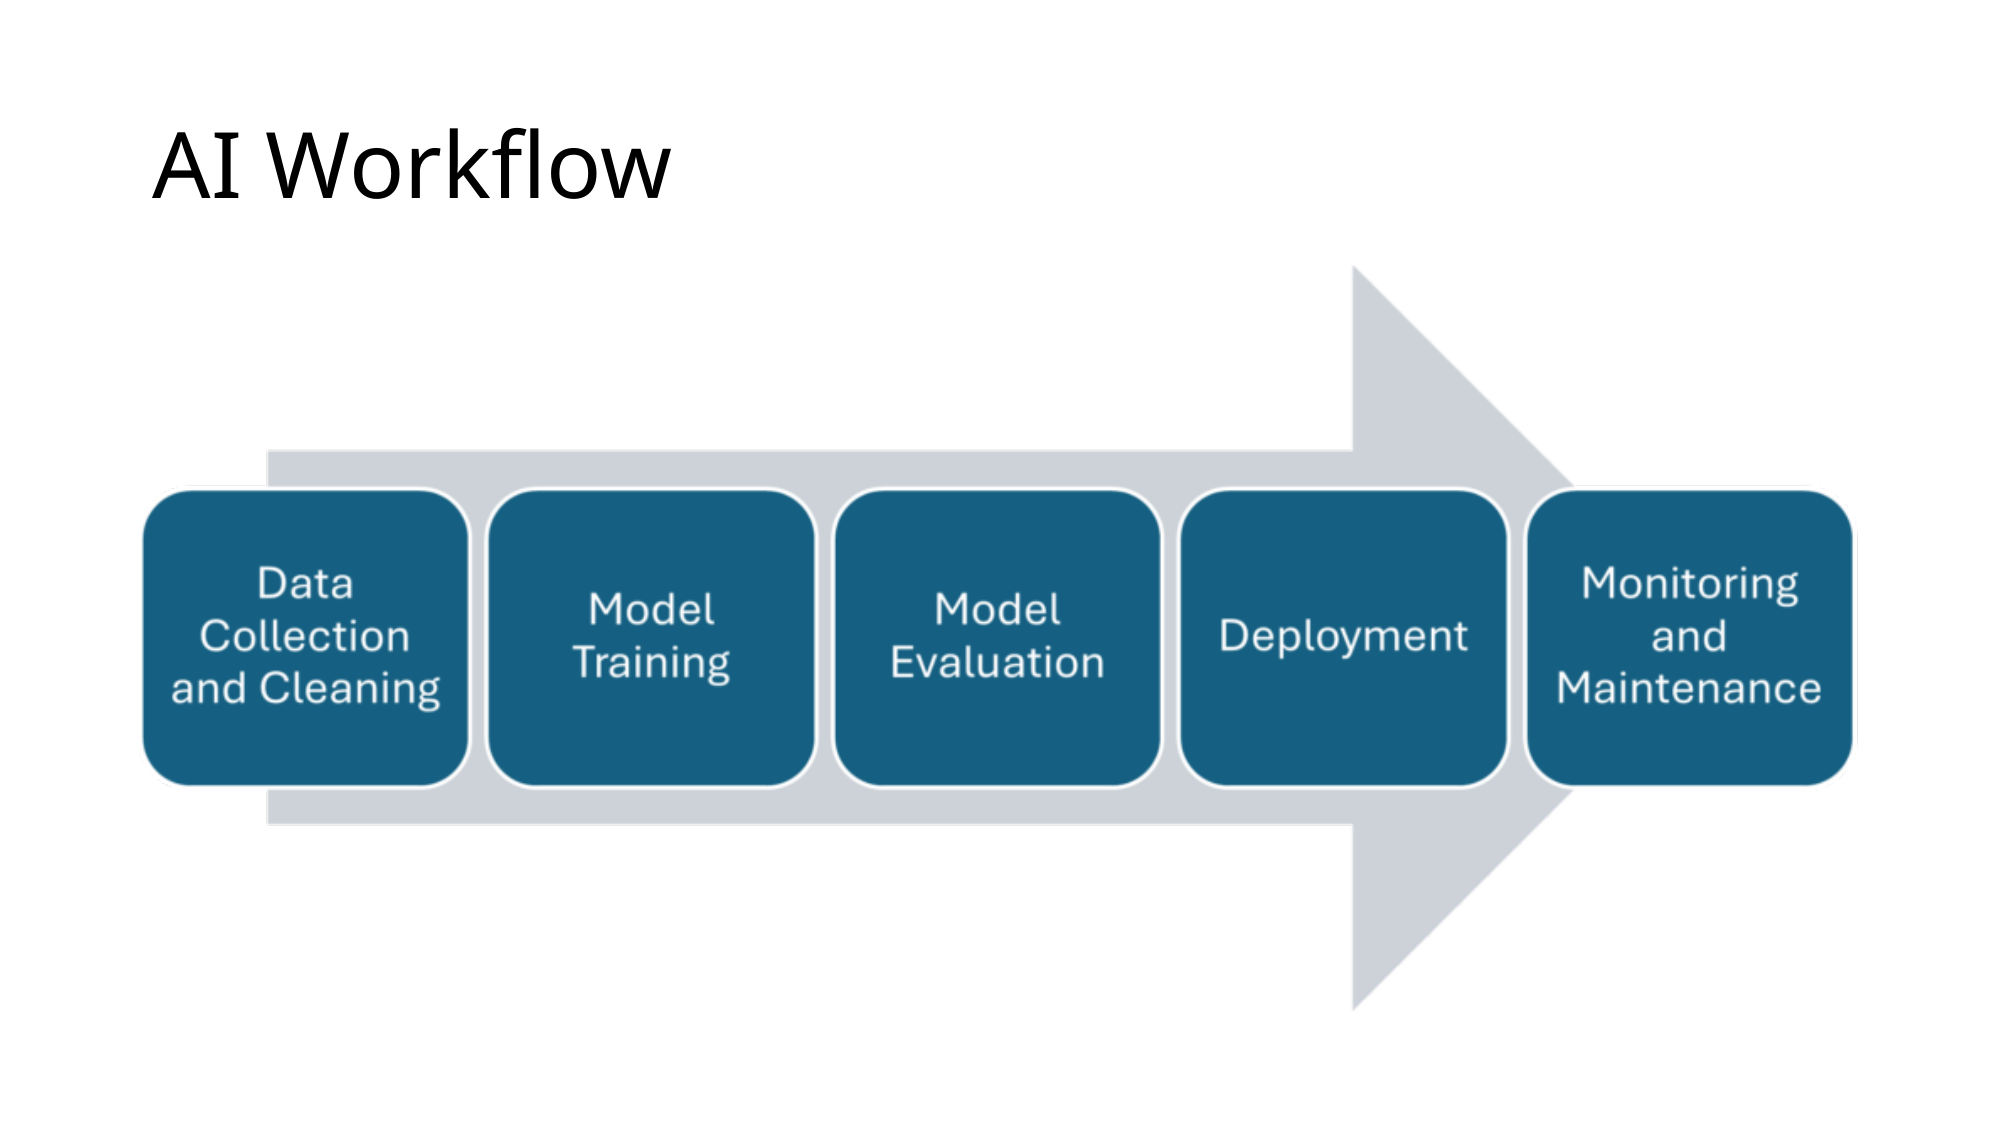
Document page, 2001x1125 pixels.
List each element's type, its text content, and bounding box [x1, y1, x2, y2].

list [139, 264, 1863, 1011]
title AI Workflow [137, 59, 1863, 263]
